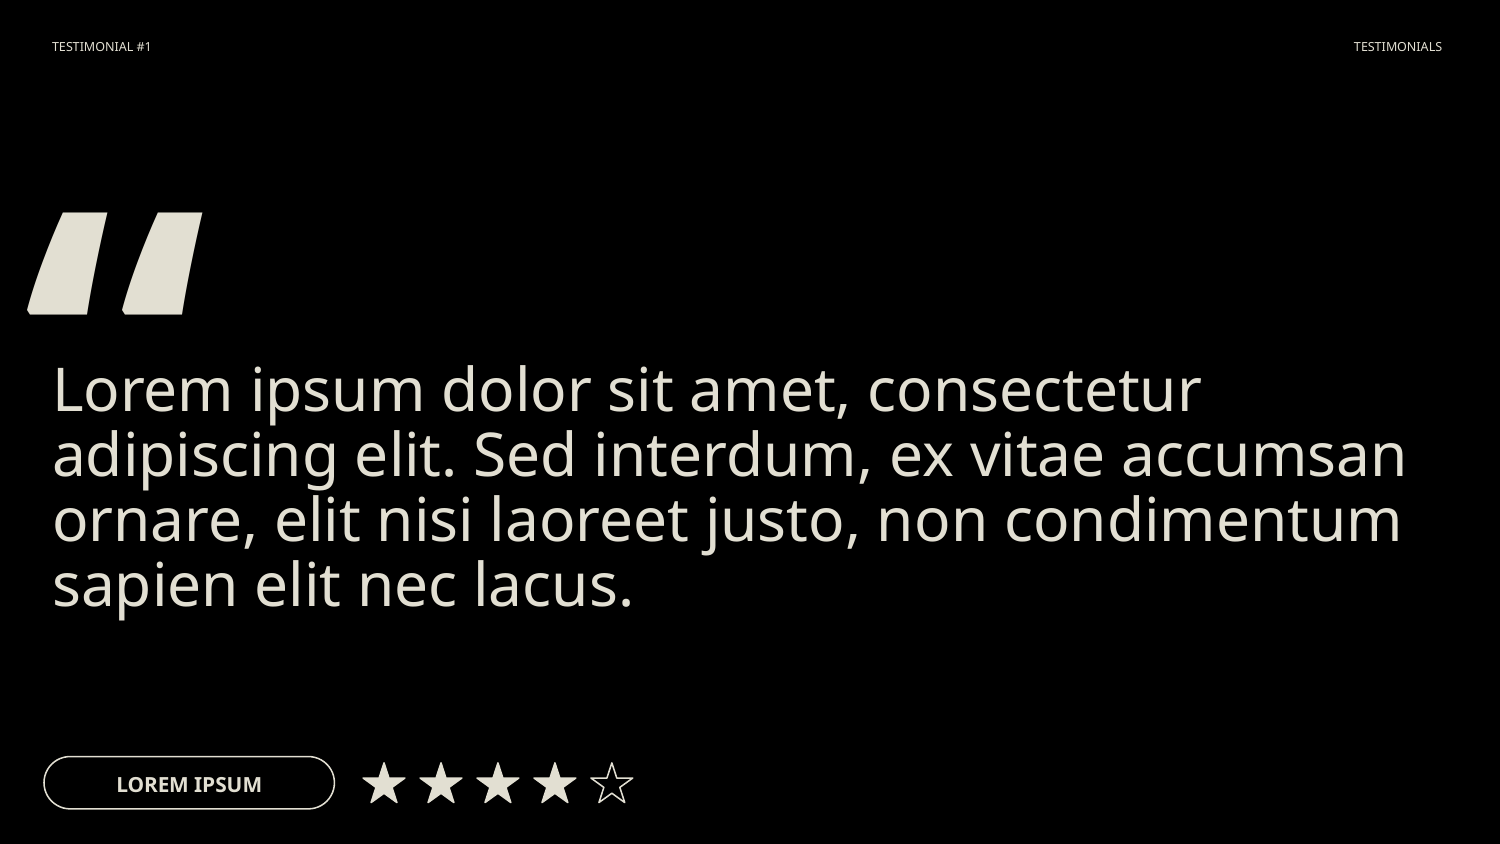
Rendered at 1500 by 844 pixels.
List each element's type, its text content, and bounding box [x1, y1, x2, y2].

text_box [363, 762, 405, 803]
text_box [534, 762, 576, 803]
text_box TESTIMONIAL #1 [37, 26, 308, 66]
text_box [590, 762, 633, 803]
text_box TESTIMONIALS [1186, 26, 1457, 66]
list Lorem ipsum dolor sit amet, consectetur adipiscing elit. Sed interdum, ex vitae accumsan ornare, elit nisi laoreet justo, non condimentum sapien elit nec lacus. [37, 343, 1460, 684]
text_box [420, 762, 462, 803]
text_box LOREM IPSUM [43, 756, 335, 809]
text_box [477, 762, 519, 803]
